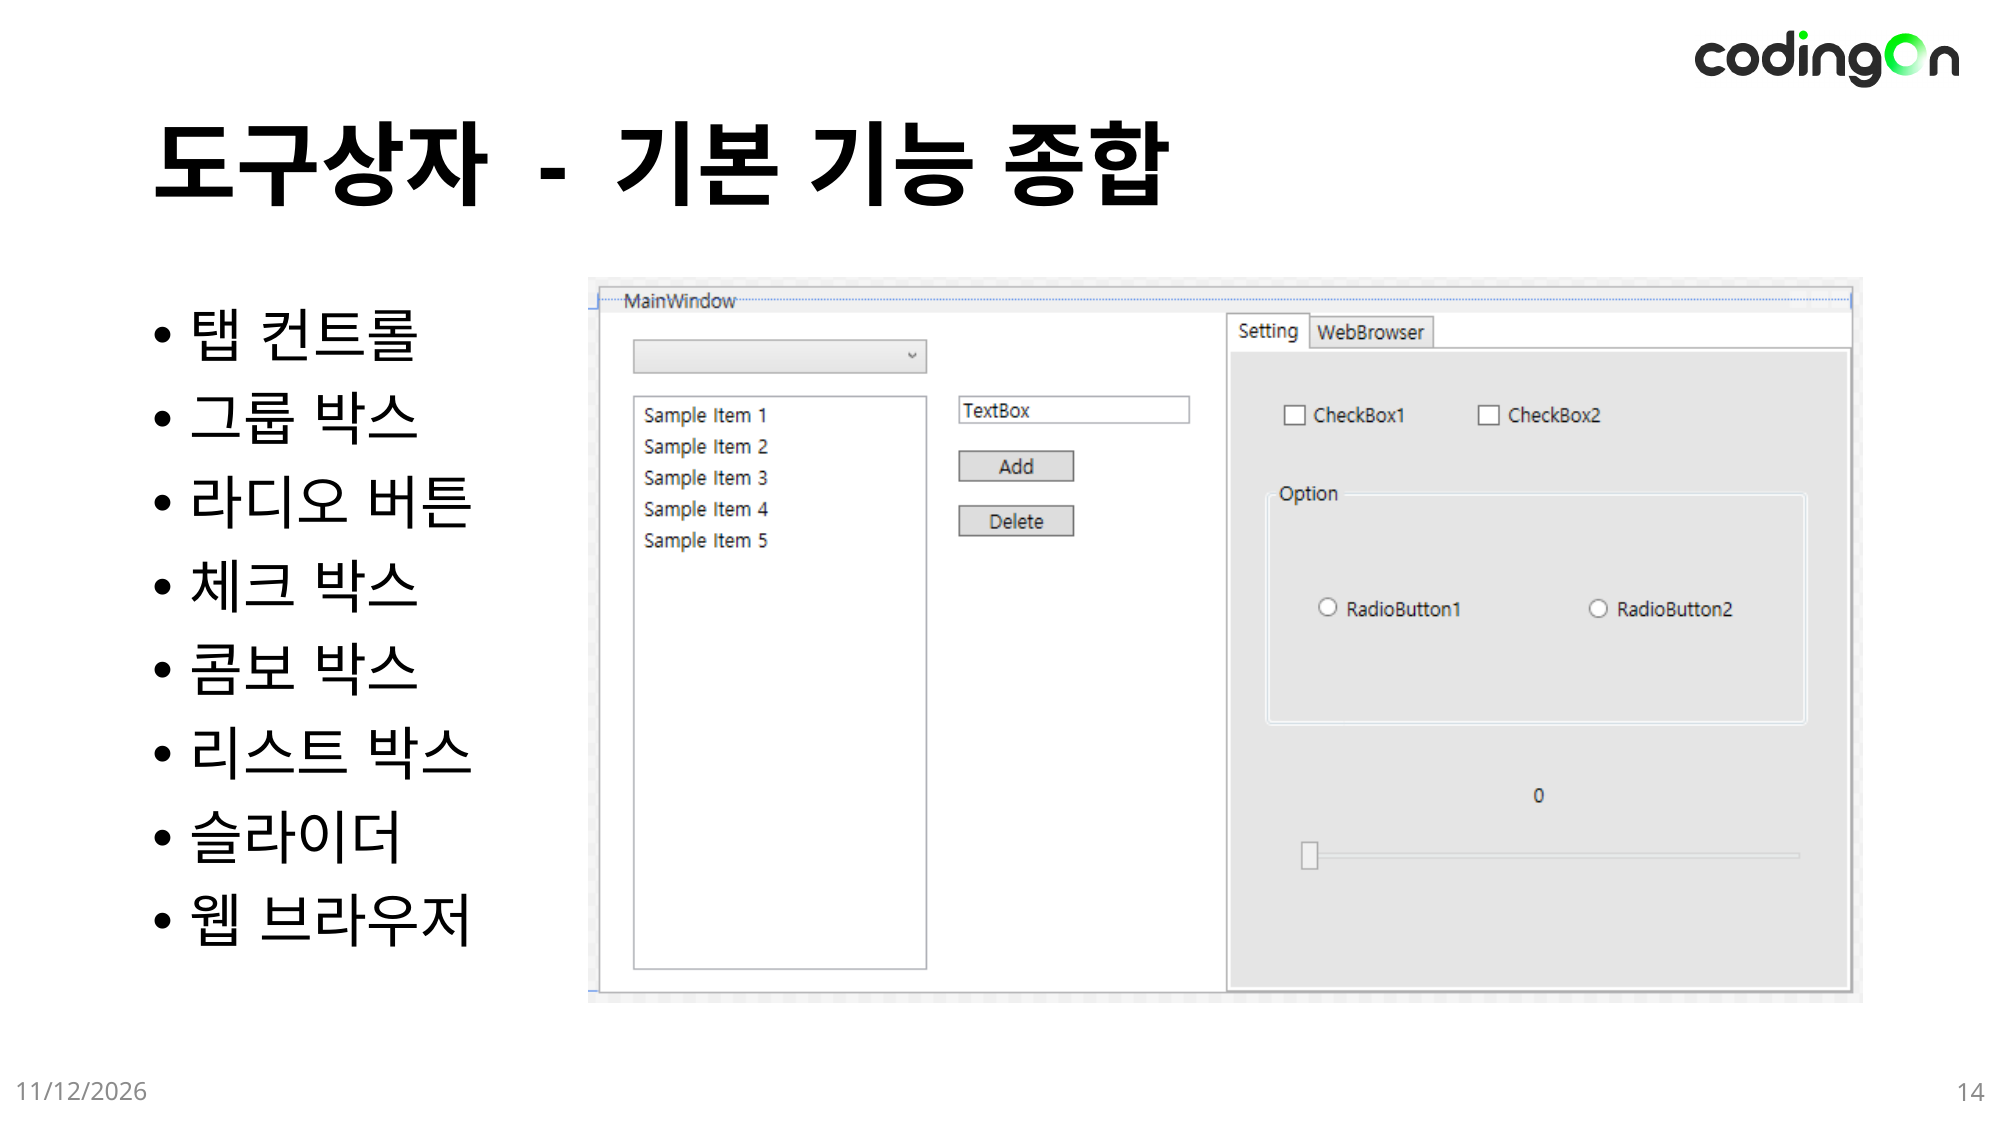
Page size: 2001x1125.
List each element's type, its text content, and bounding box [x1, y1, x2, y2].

picture [588, 277, 1863, 1003]
slide_number 14 [1550, 1063, 2000, 1124]
title 도구상자 - 기본 기능 종합 [137, 59, 1863, 278]
picture [1695, 30, 1959, 88]
list 탭 컨트롤 그룹 박스 라디오 버튼 체크 박스 콤보 박스 리스트 박스 슬라이더 웹 브라우저 [137, 299, 1863, 1014]
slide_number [0, 1062, 450, 1123]
